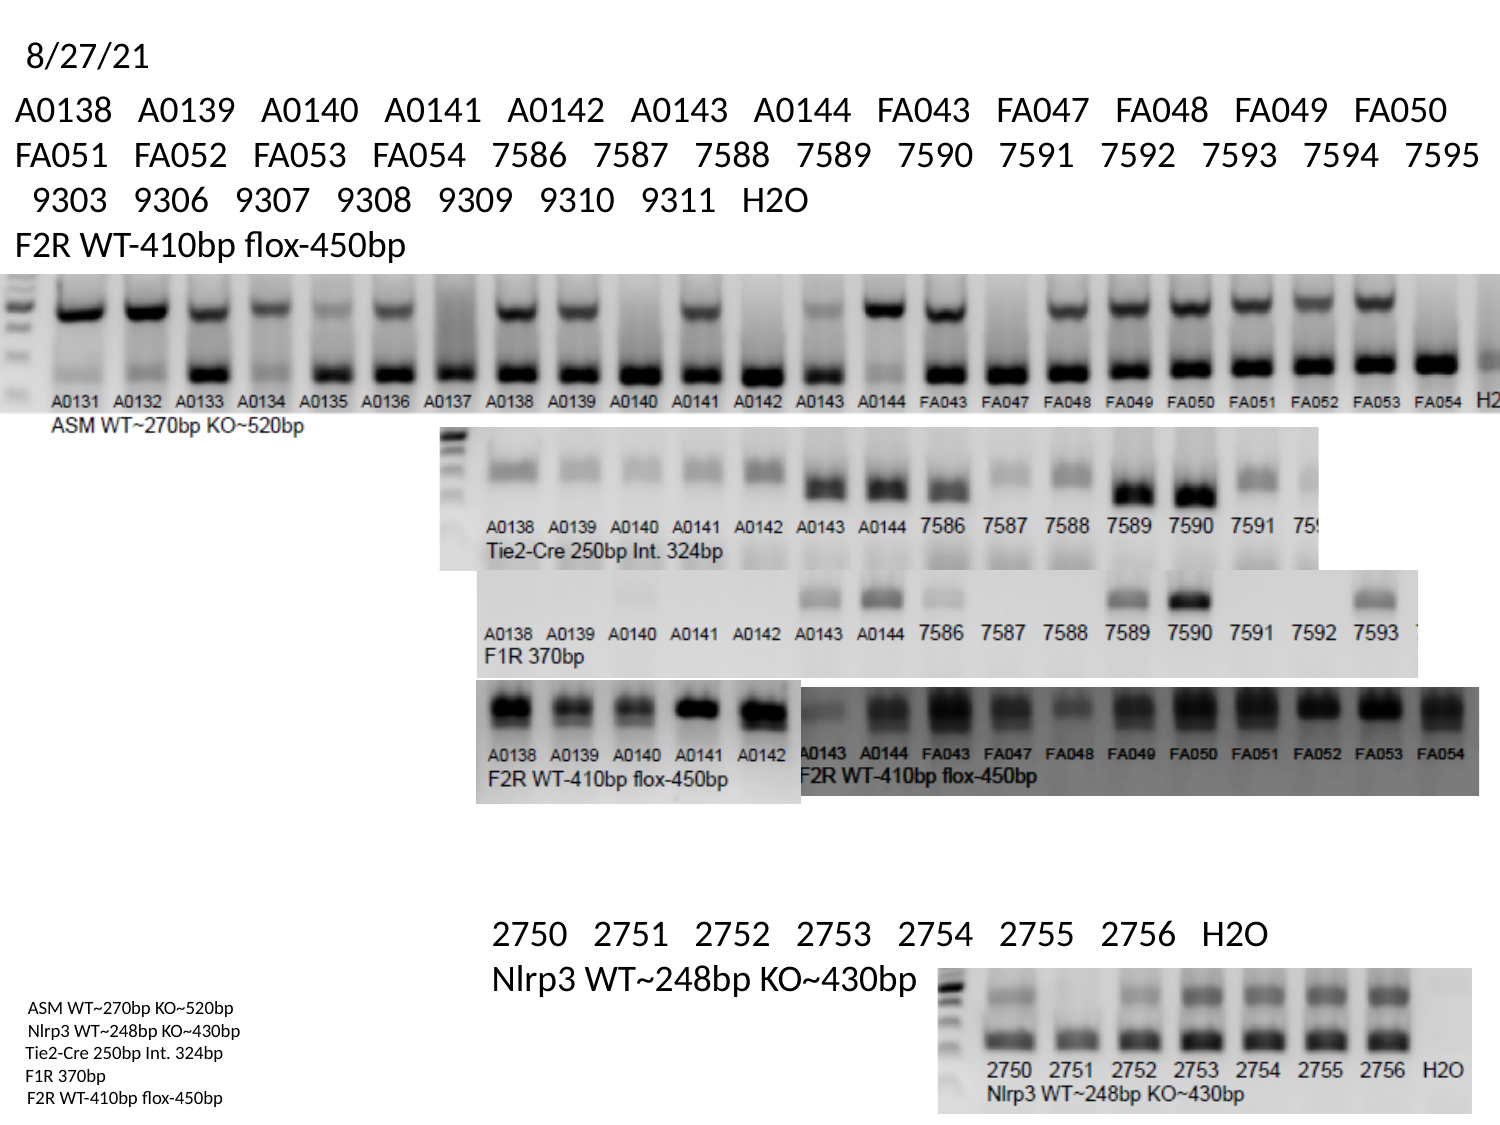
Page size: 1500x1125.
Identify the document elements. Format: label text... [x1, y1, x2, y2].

picture [476, 680, 1480, 805]
text_box F1R 370bp [10, 1055, 121, 1094]
text_box 8/27/21 [11, 23, 165, 77]
text_box Nlrp3 WT~248bp KO~430bp [13, 1011, 256, 1049]
picture [0, 274, 1500, 679]
text_box ASM WT~270bp KO~520bp [13, 988, 249, 1011]
text_box Tie2-Cre 250bp Int. 324bp [10, 1033, 239, 1072]
text_box A0138 A0139 A0140 A0141 A0142 A0143 A0144 FA043 FA047 FA048 FA049 FA050 FA051 FA052 FA053 FA054 7586 7587 7588 7589 7590 7591 7592 7593 7594 7595 9303 9306 9307 9308 9309 9310 9311 H2O F2R WT-410bp flox-450bp [0, 77, 1500, 273]
picture [935, 967, 1473, 1114]
text_box F2R WT-410bp flox-450bp [12, 1078, 238, 1116]
text_box 2750 2751 2752 2753 2754 2755 2756 H2O Nlrp3 WT~248bp KO~430bp [476, 901, 1449, 1007]
